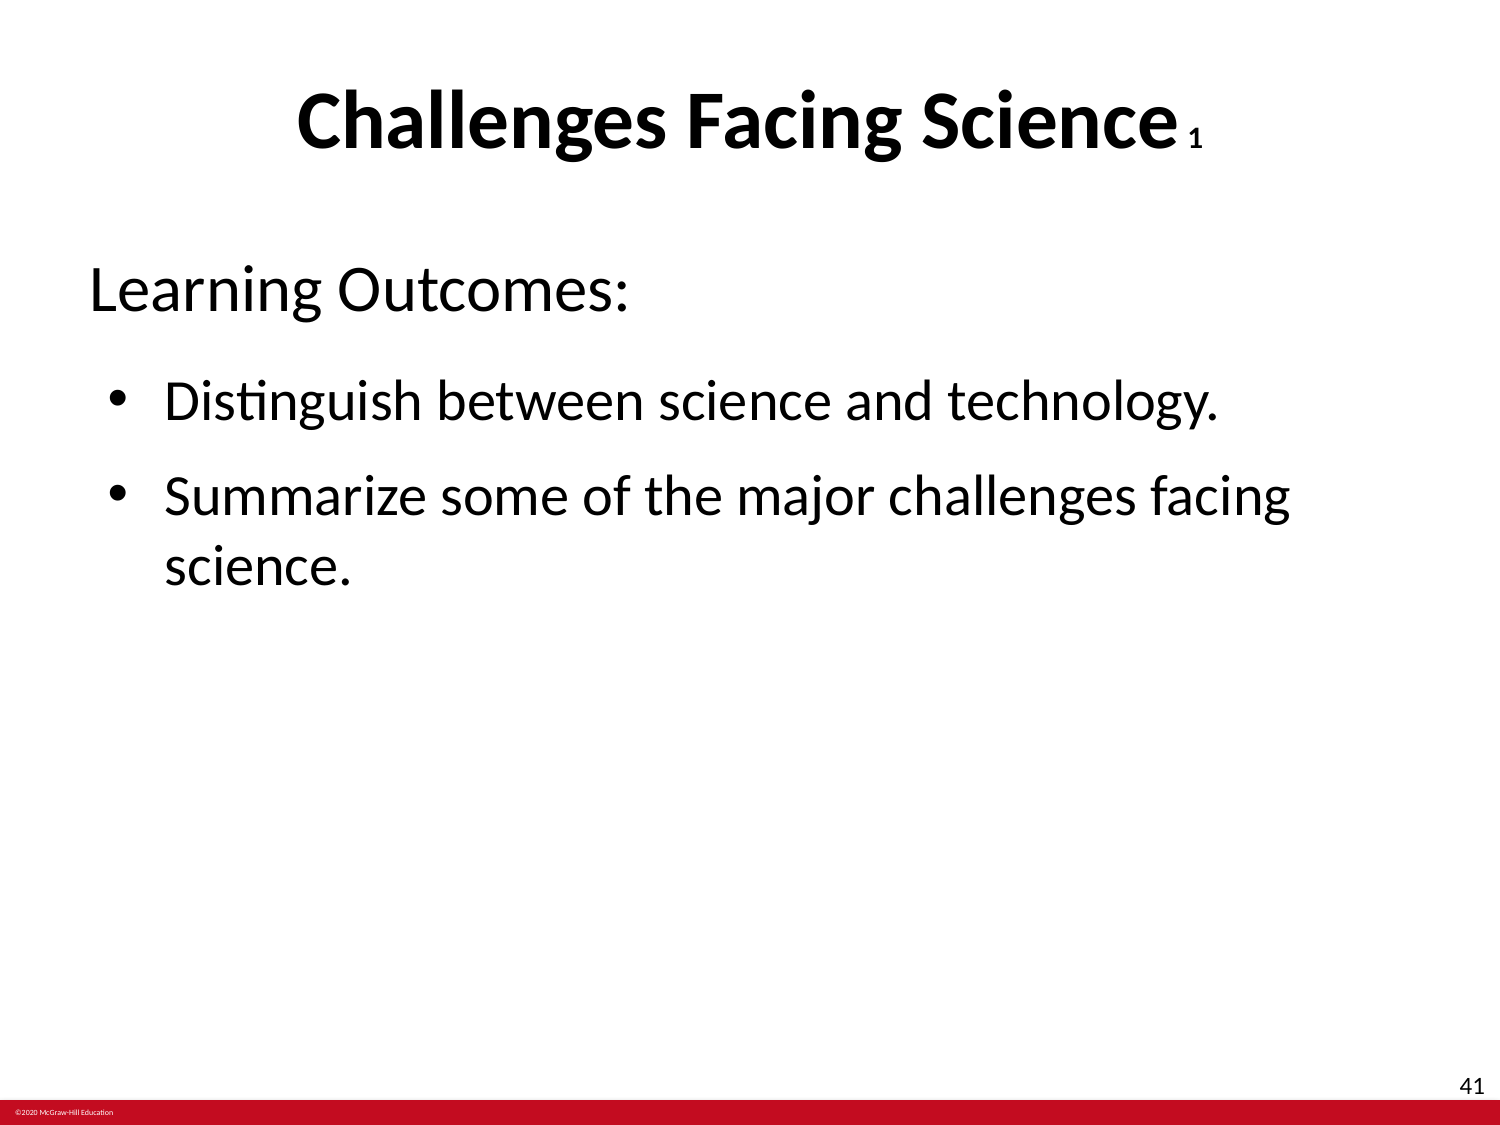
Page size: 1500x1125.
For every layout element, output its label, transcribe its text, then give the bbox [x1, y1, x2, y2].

list Learning Outcomes: Distinguish between science and technology. Summarize some of the major challenges facing science. [75, 237, 1440, 1093]
title Challenges Facing Science 1 [0, 24, 1500, 205]
